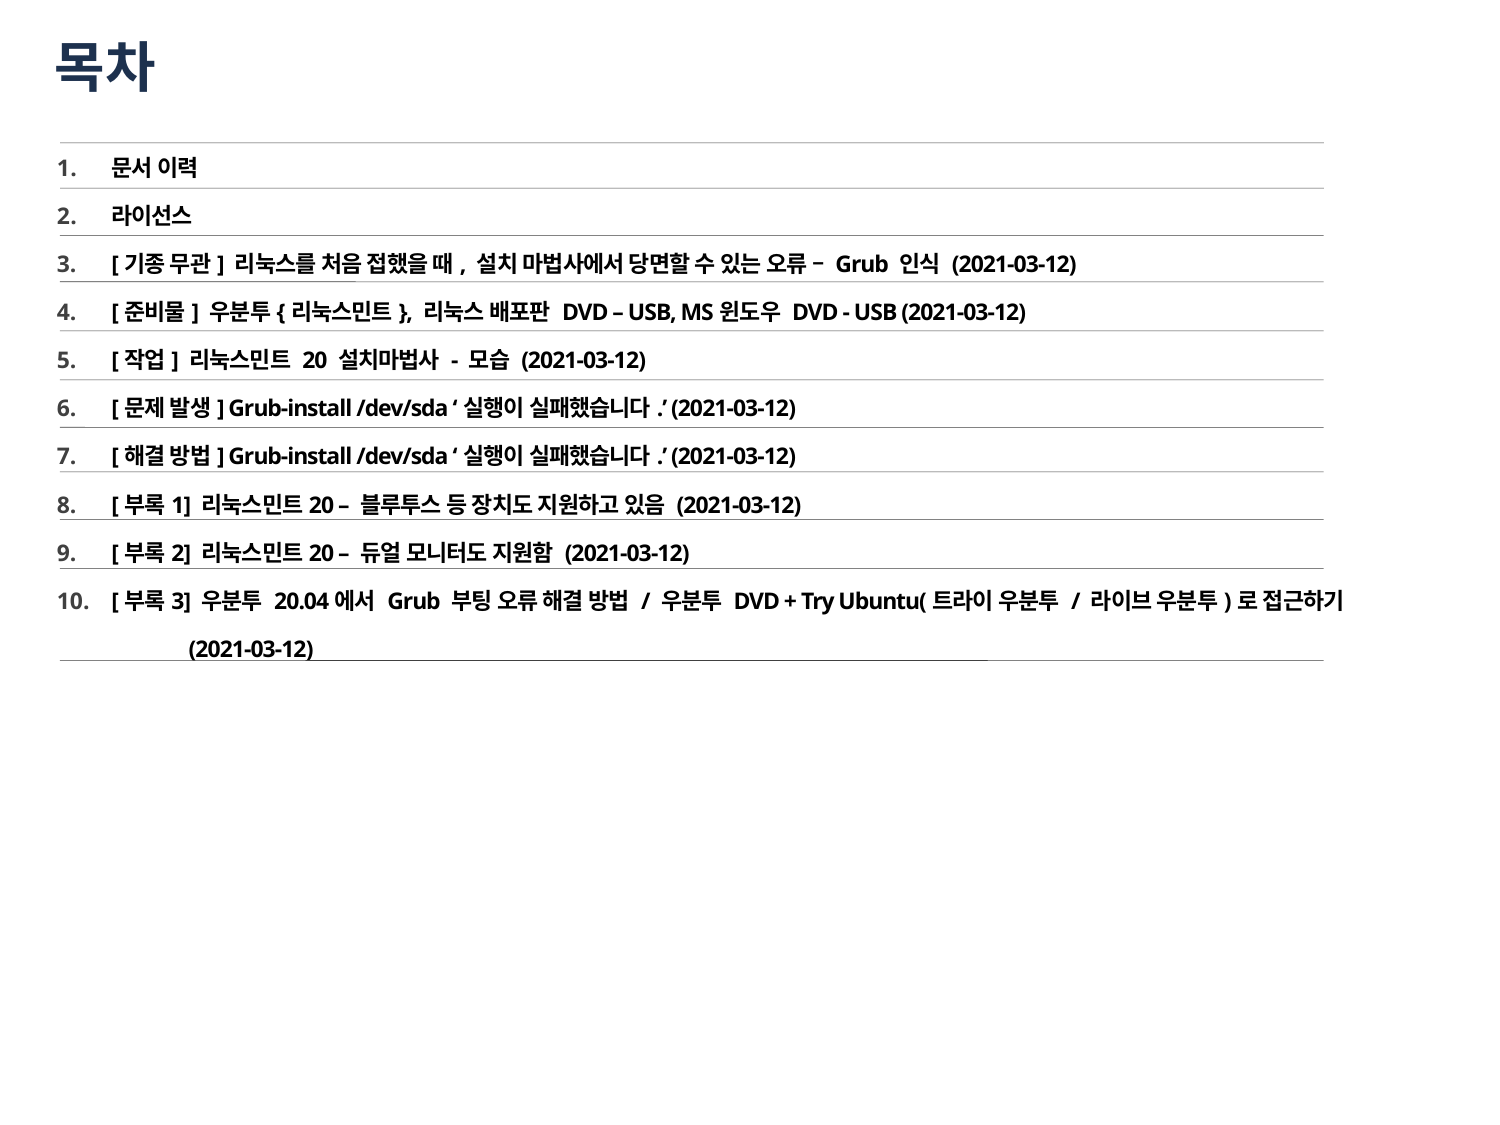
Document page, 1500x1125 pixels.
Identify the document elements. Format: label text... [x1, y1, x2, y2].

text_box 목차 [39, 24, 1440, 106]
text_box 문서 이력 라이선스 [기종 무관] 리눅스를 처음 접했을 때, 설치 마법사에서 당면할 수 있는 오류 – Grub 인식 (2021-03-12) [준비물] 우분투{리눅스민트}, 리눅스 배포판 DVD – USB, MS윈도우 DVD - USB (2021-03-12) [작업] 리눅스민트 20 설치마법사 - 모습 (2021-03-12) [문제 발생] Grub-install /dev/sda ‘실행이 실패했습니다.’ (2021-03-12) [해결 방법] Grub-install /dev/sda ‘실행이 실패했습니다.’ (2021-03-12) [부록1] 리눅스민트20 – 블루투스 등 장치도 지원하고 있음 (2021-03-12) [부록2] 리눅스민트20 – 듀얼 모니터도 지원함 (2021-03-12) [부록3] 우분투 20.04에서 Grub 부팅 오류 해결 방법 / 우분투 DVD + Try Ubuntu(트라이 우분투 / 라이브 우분투)로 접근하기 (2021-03-12) [41, 125, 1423, 1002]
